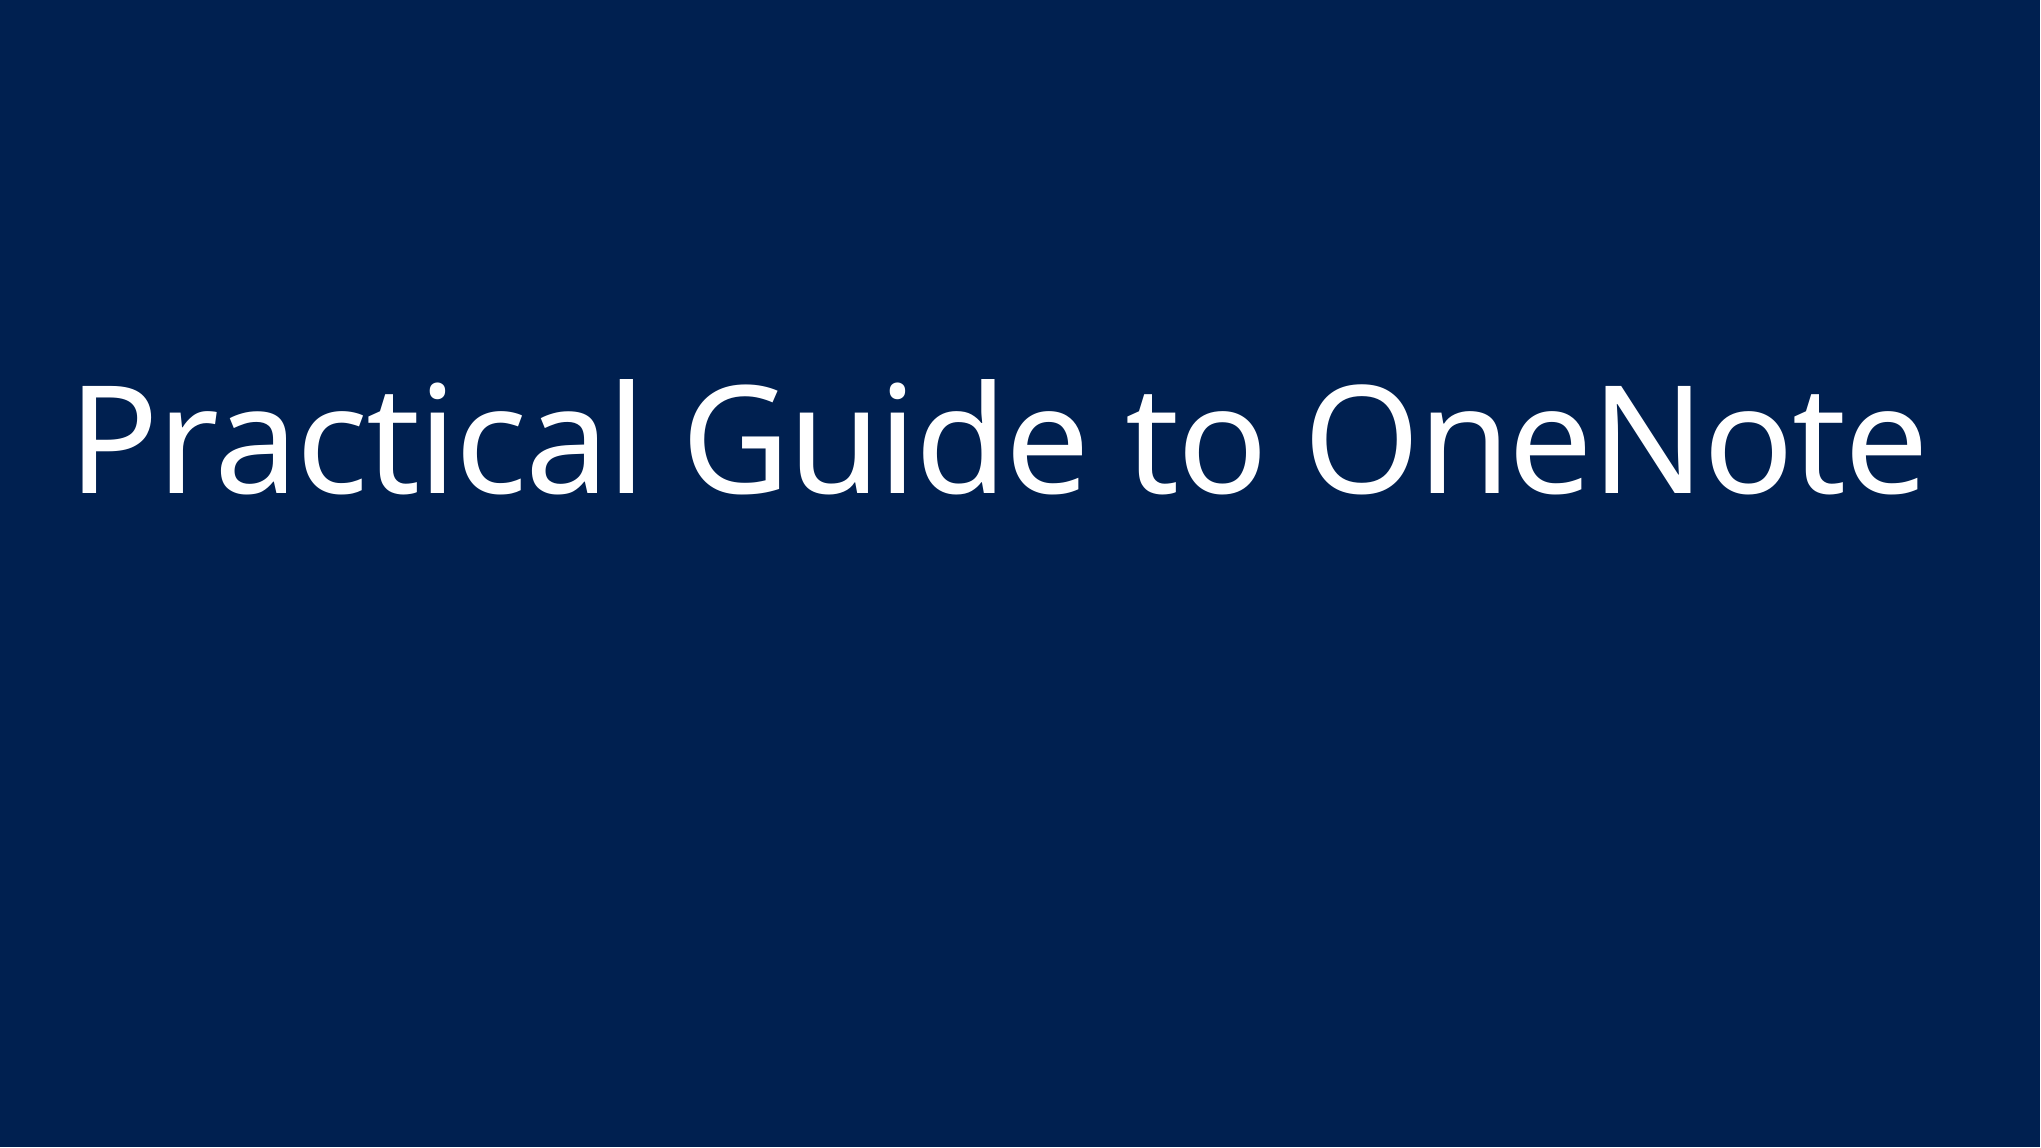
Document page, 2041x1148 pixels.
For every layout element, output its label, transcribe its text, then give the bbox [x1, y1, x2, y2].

title Practical Guide to OneNote [45, 348, 1996, 543]
